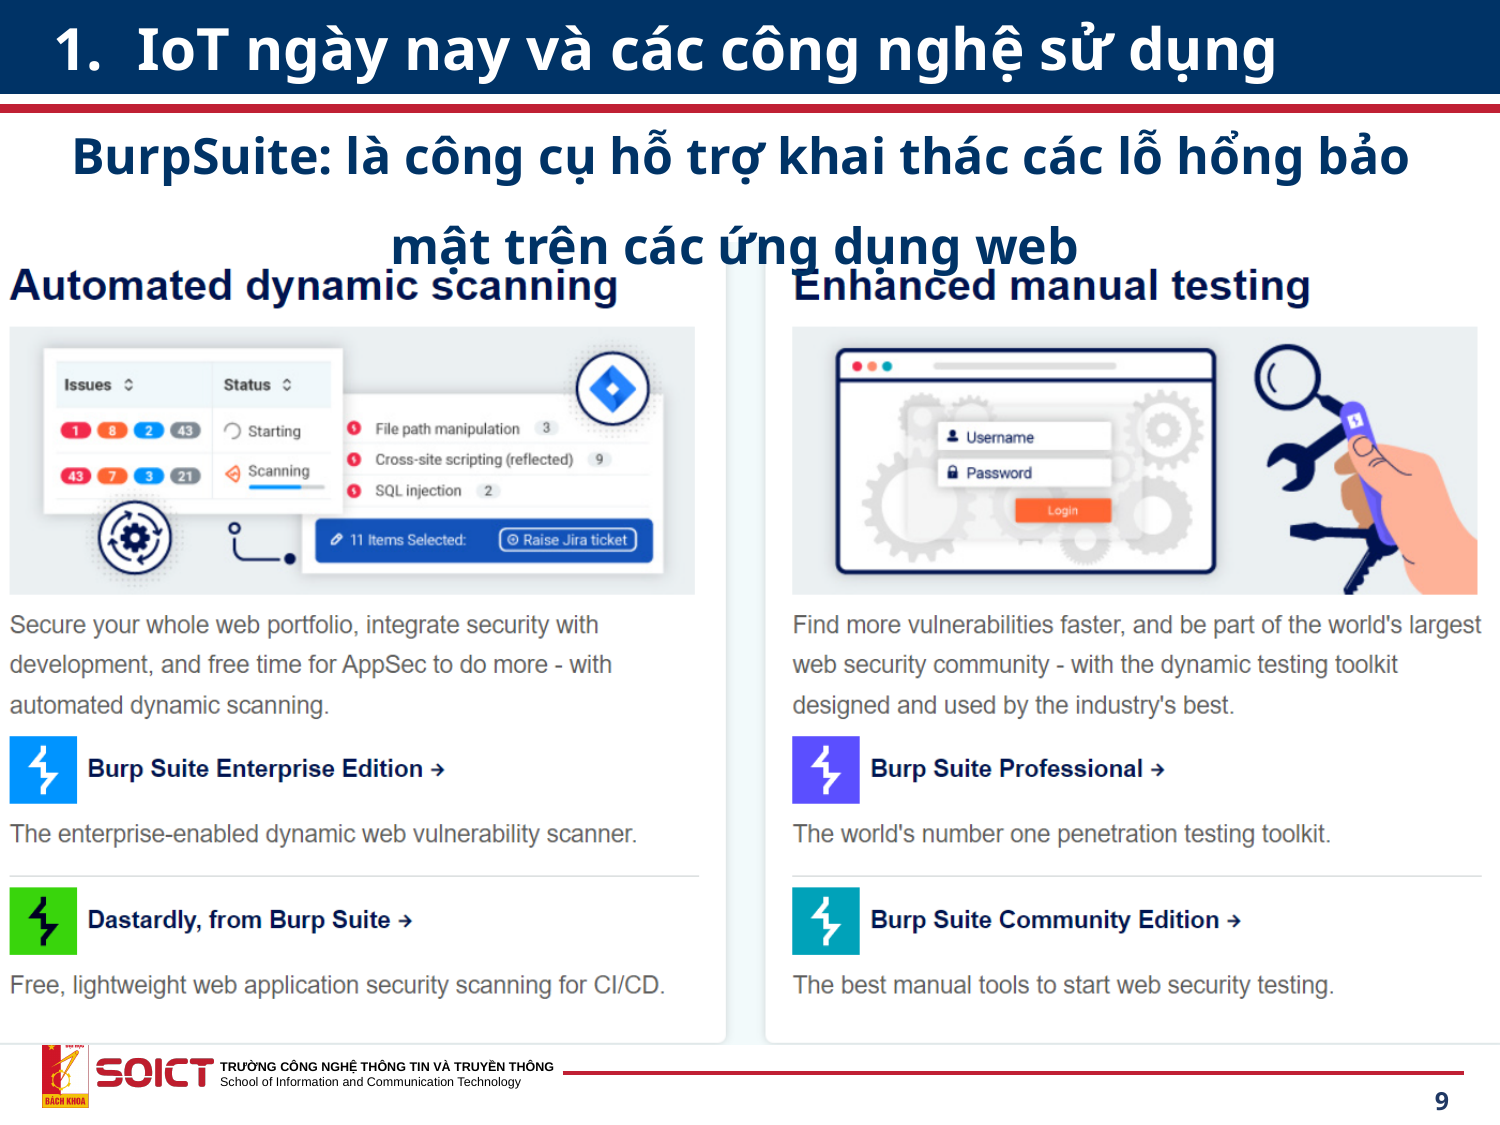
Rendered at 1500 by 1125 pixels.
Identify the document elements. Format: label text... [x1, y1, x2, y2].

title IoT ngày nay và các công nghệ sử dụng [38, 12, 1462, 86]
picture [0, 242, 1500, 1108]
text_box BurpSuite: là công cụ hỗ trợ khai thác các lỗ hổng bảo mật trên các ứng dụng web [0, 86, 1464, 241]
slide_number 9 [1126, 1078, 1464, 1125]
